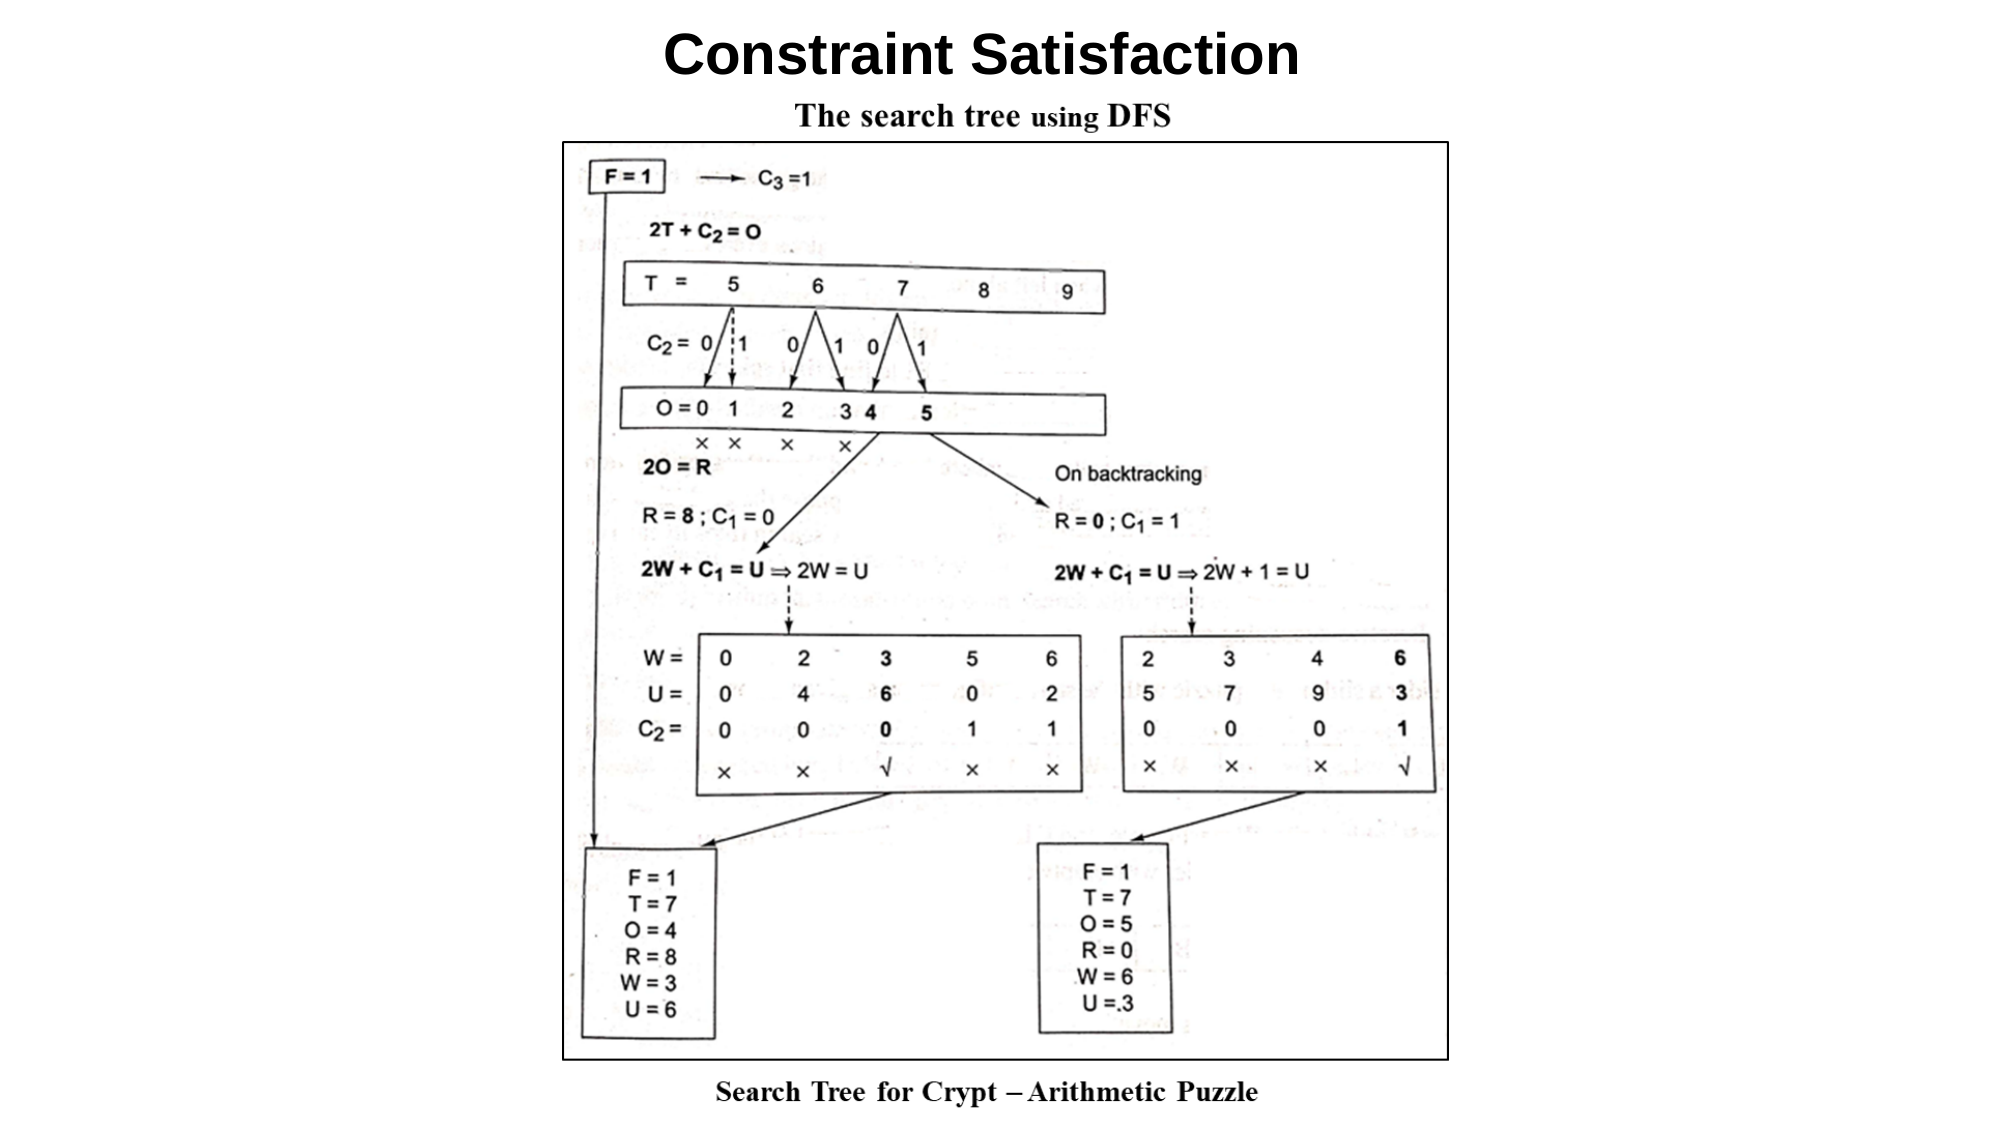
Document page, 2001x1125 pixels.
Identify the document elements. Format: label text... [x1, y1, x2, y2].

text_box Constraint Satisfaction [598, 9, 1367, 80]
picture [562, 82, 1449, 1125]
